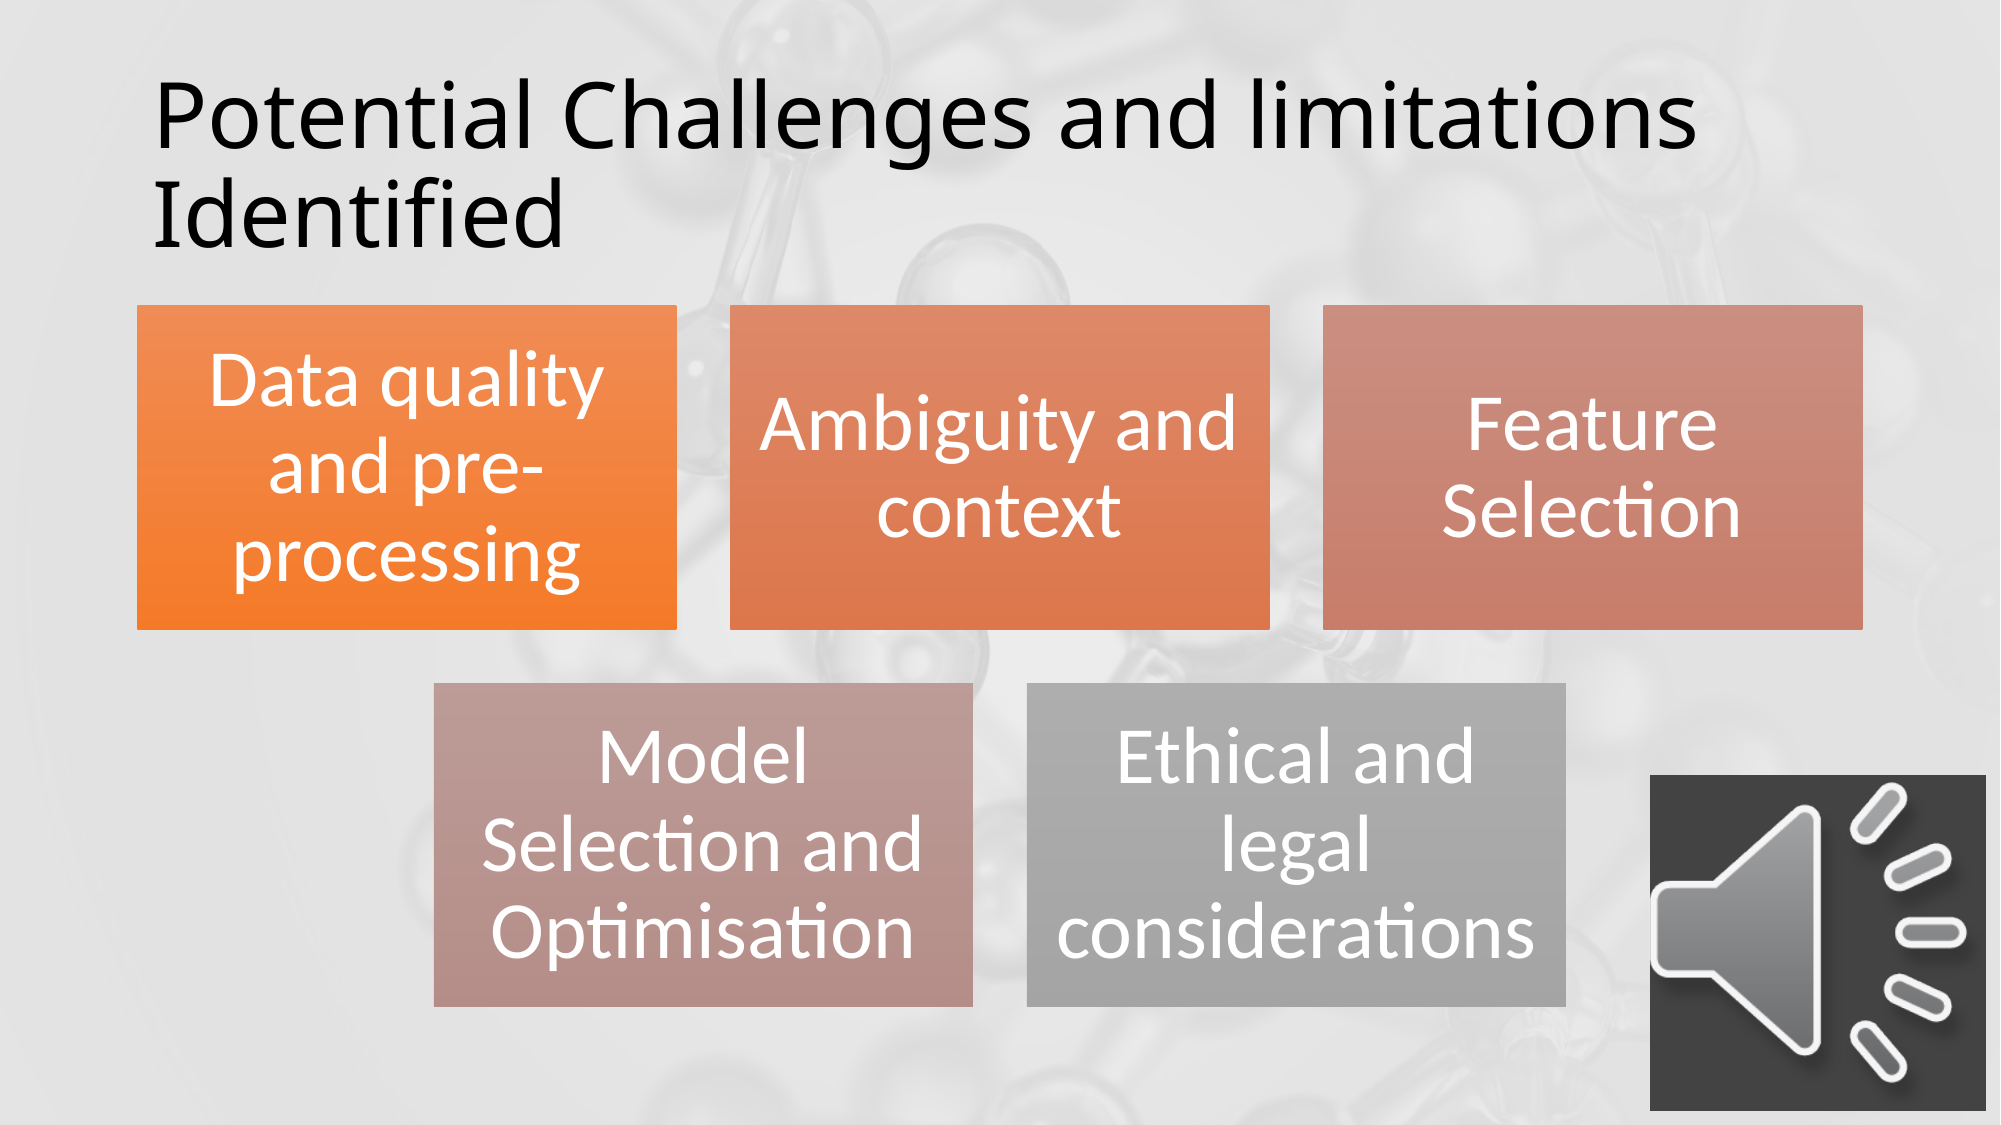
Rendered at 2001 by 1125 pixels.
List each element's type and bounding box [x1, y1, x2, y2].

list [137, 299, 1863, 1014]
picture [0, 0, 2000, 1125]
